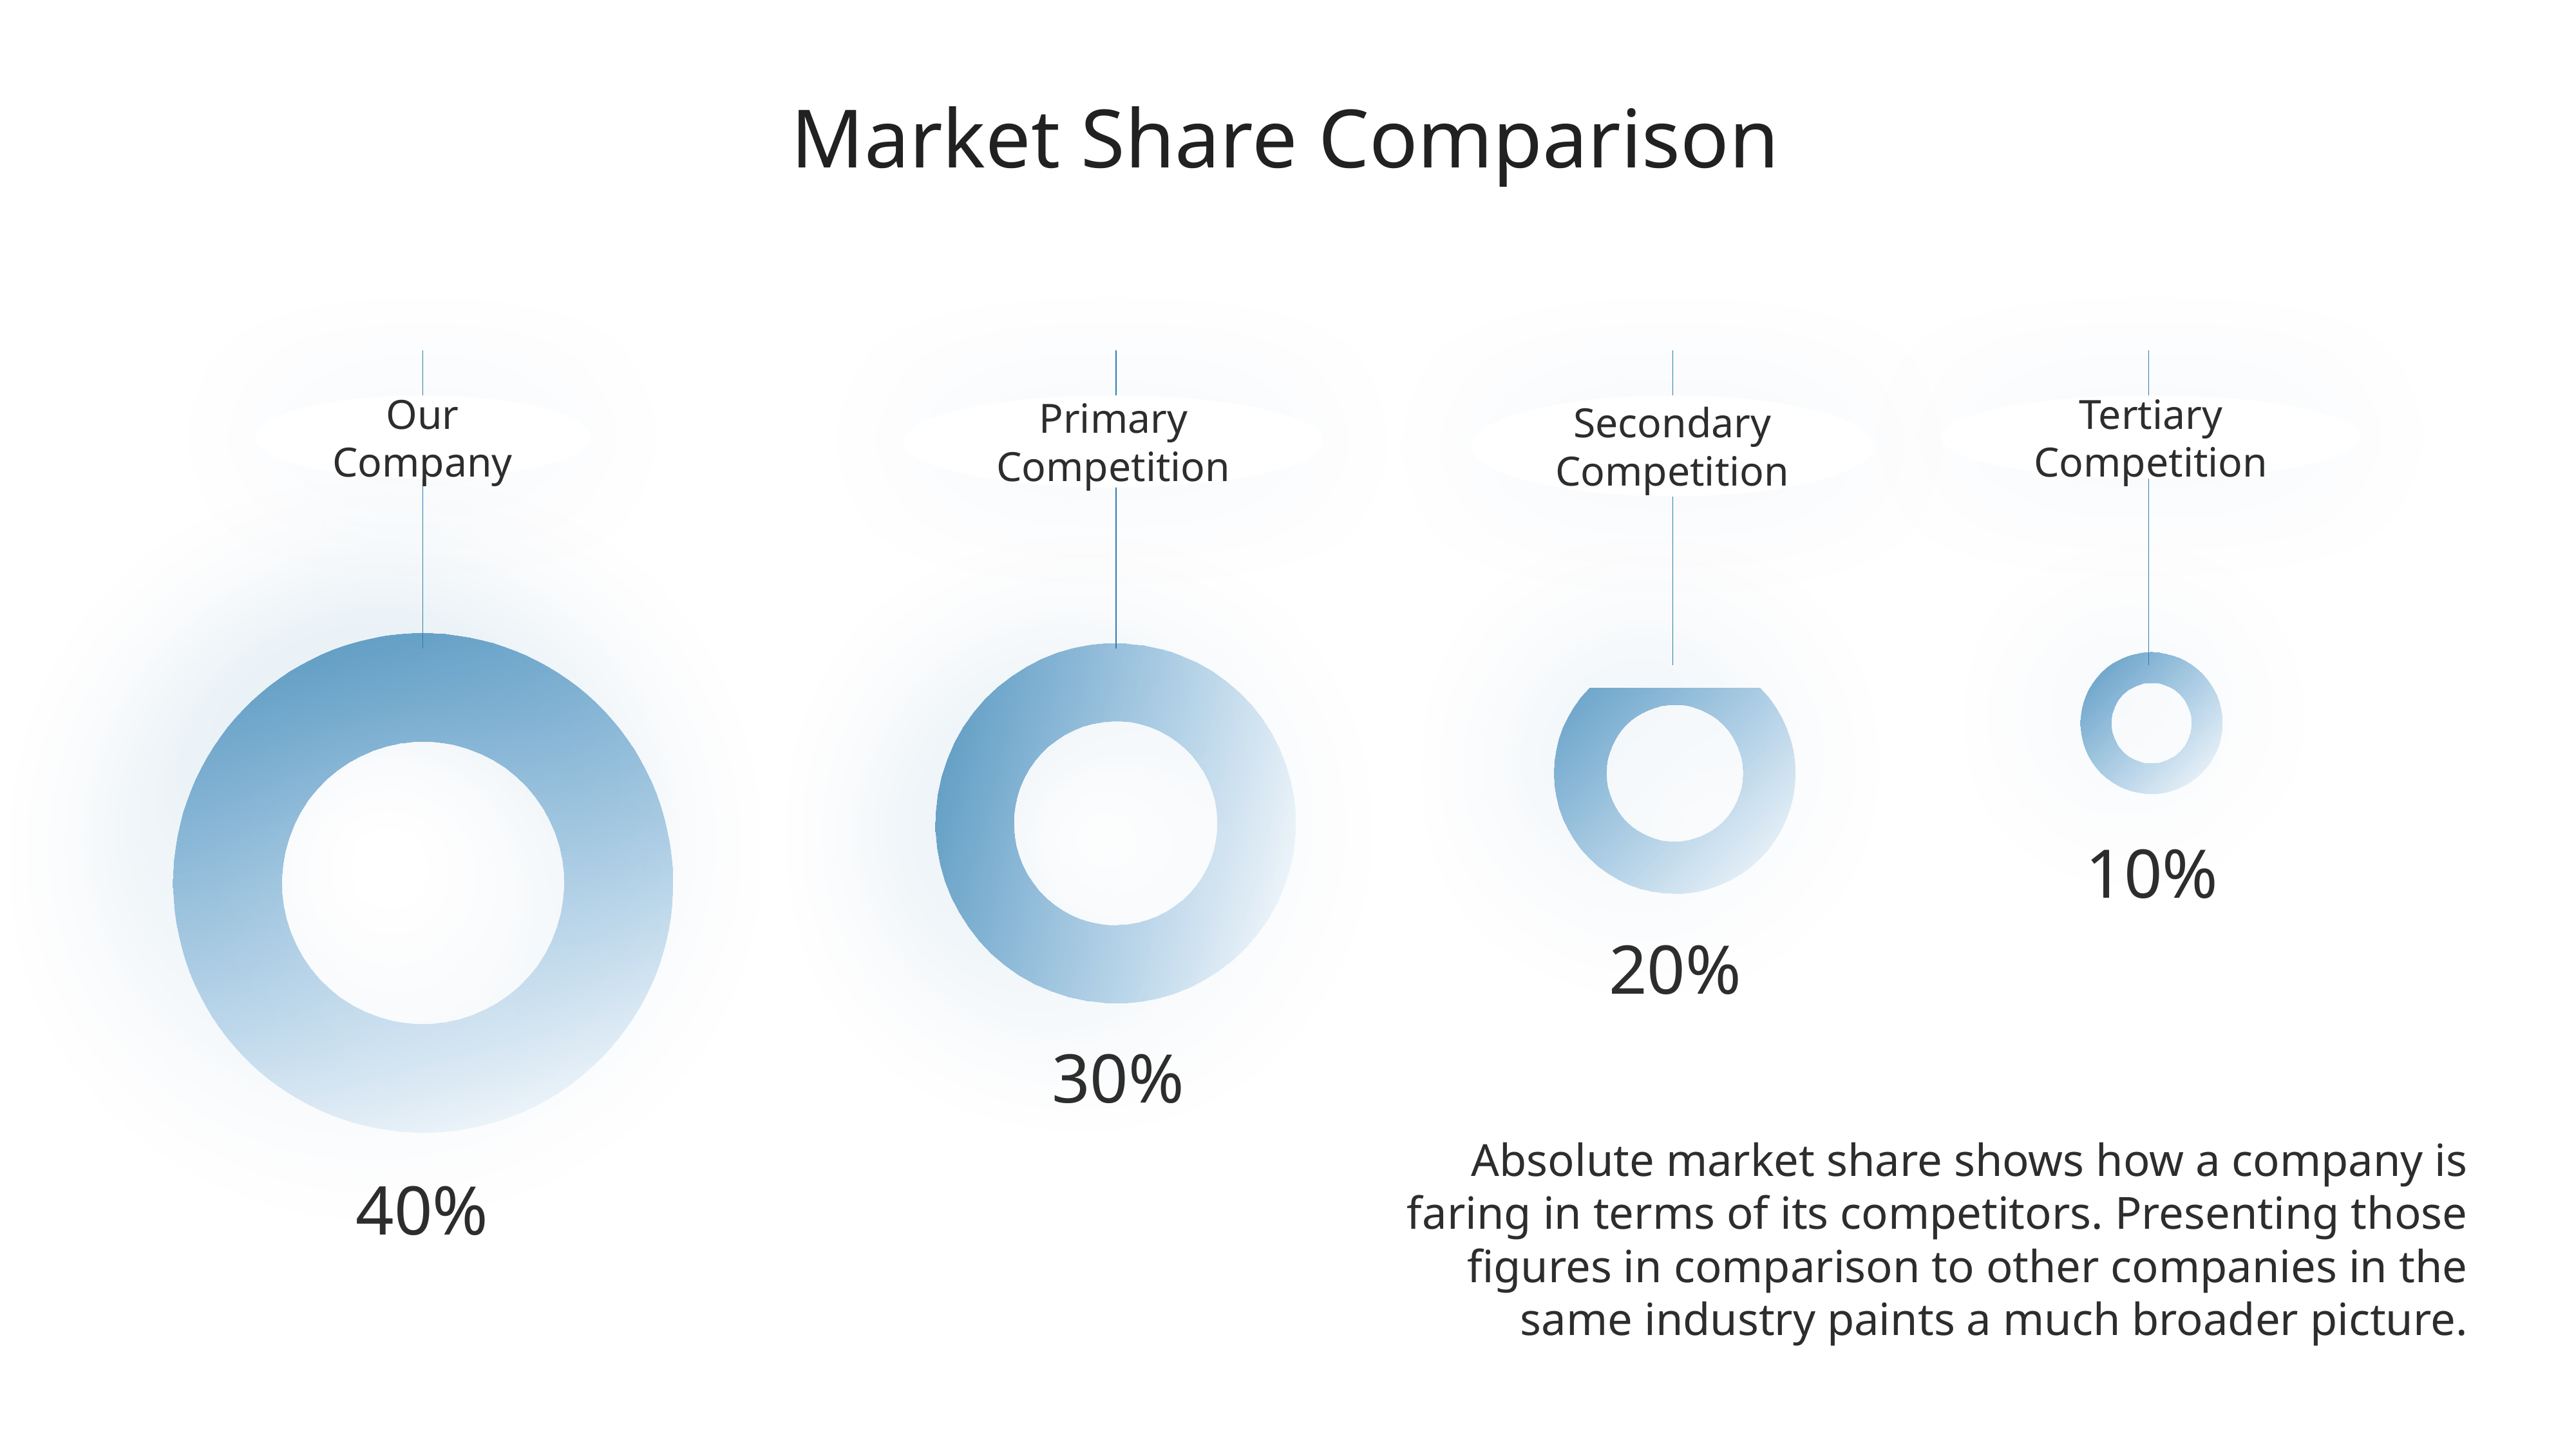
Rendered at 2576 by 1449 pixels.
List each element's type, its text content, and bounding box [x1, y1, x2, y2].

text_box Primary Competition [903, 395, 1115, 488]
text_box 40% [346, 1162, 498, 1253]
text_box [1553, 652, 1796, 895]
text_box [934, 642, 1296, 1004]
text_box Tertiary Competition [2149, 395, 2362, 479]
text_box Market Share Comparison [420, 90, 2151, 191]
text_box Our Company [254, 395, 422, 479]
text_box 30% [1042, 1031, 1195, 1122]
text_box Secondary Competition [1471, 395, 1672, 497]
text_box Tertiary Competition [1940, 395, 2148, 479]
text_box 10% [2076, 826, 2228, 916]
text_box Absolute market share shows how a company is faring in terms of its competitors. Presenting those figures in comparison to other companies in the same industry paints a much broader picture. [1368, 1127, 2477, 1349]
text_box Primary Competition [1117, 395, 1324, 488]
text_box Secondary Competition [1673, 395, 1874, 497]
text_box [172, 632, 674, 1133]
text_box 20% [1599, 922, 1752, 1012]
text_box [2079, 651, 2223, 795]
text_box Our Company [423, 395, 591, 479]
